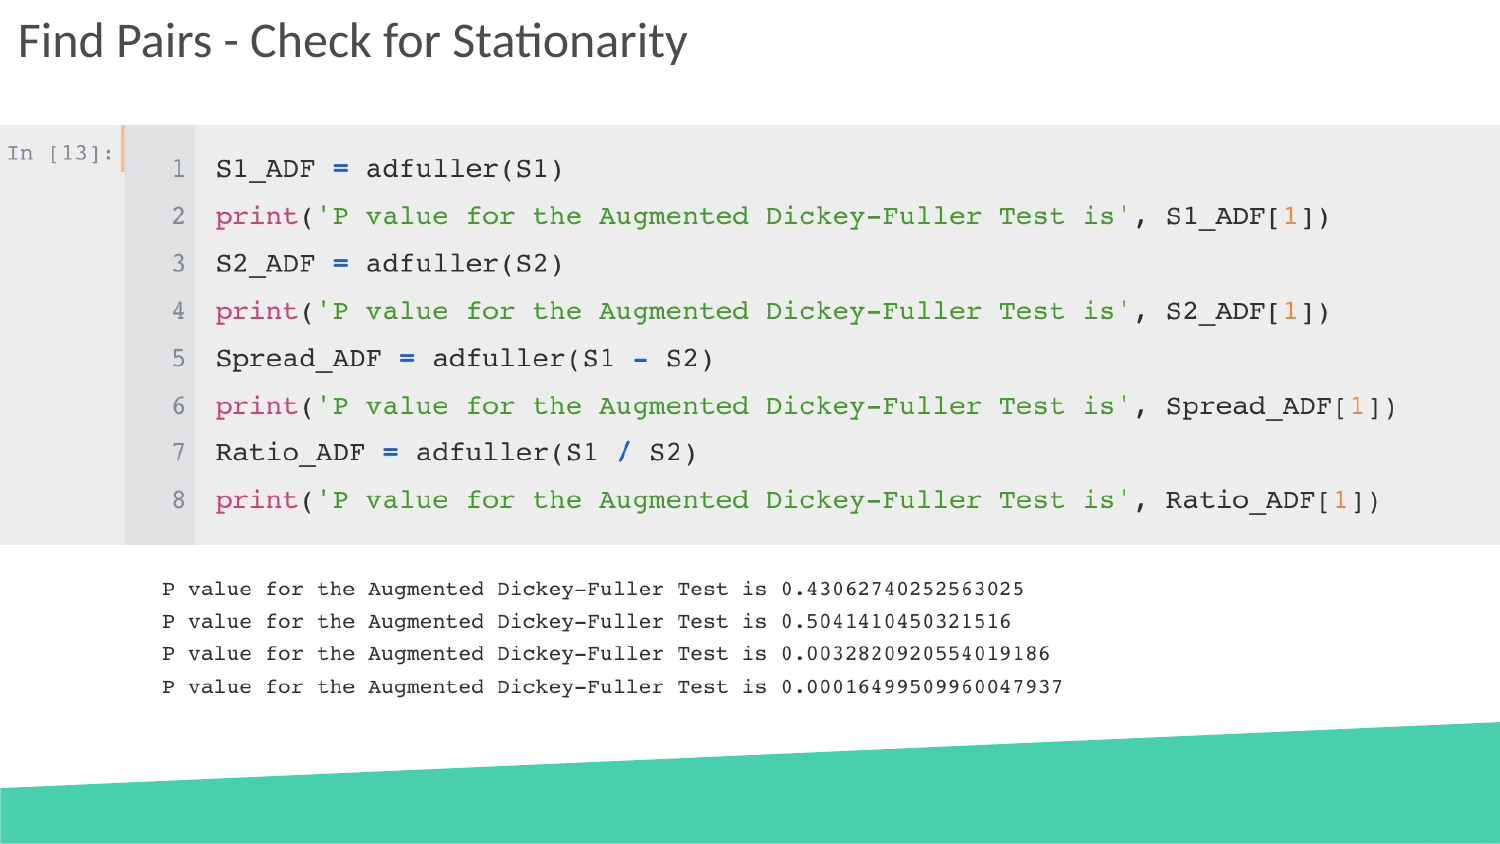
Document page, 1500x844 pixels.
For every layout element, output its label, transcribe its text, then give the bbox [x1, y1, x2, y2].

text_box Find Pairs - Check for Stationarity [3, 0, 704, 75]
picture [0, 0, 1500, 788]
